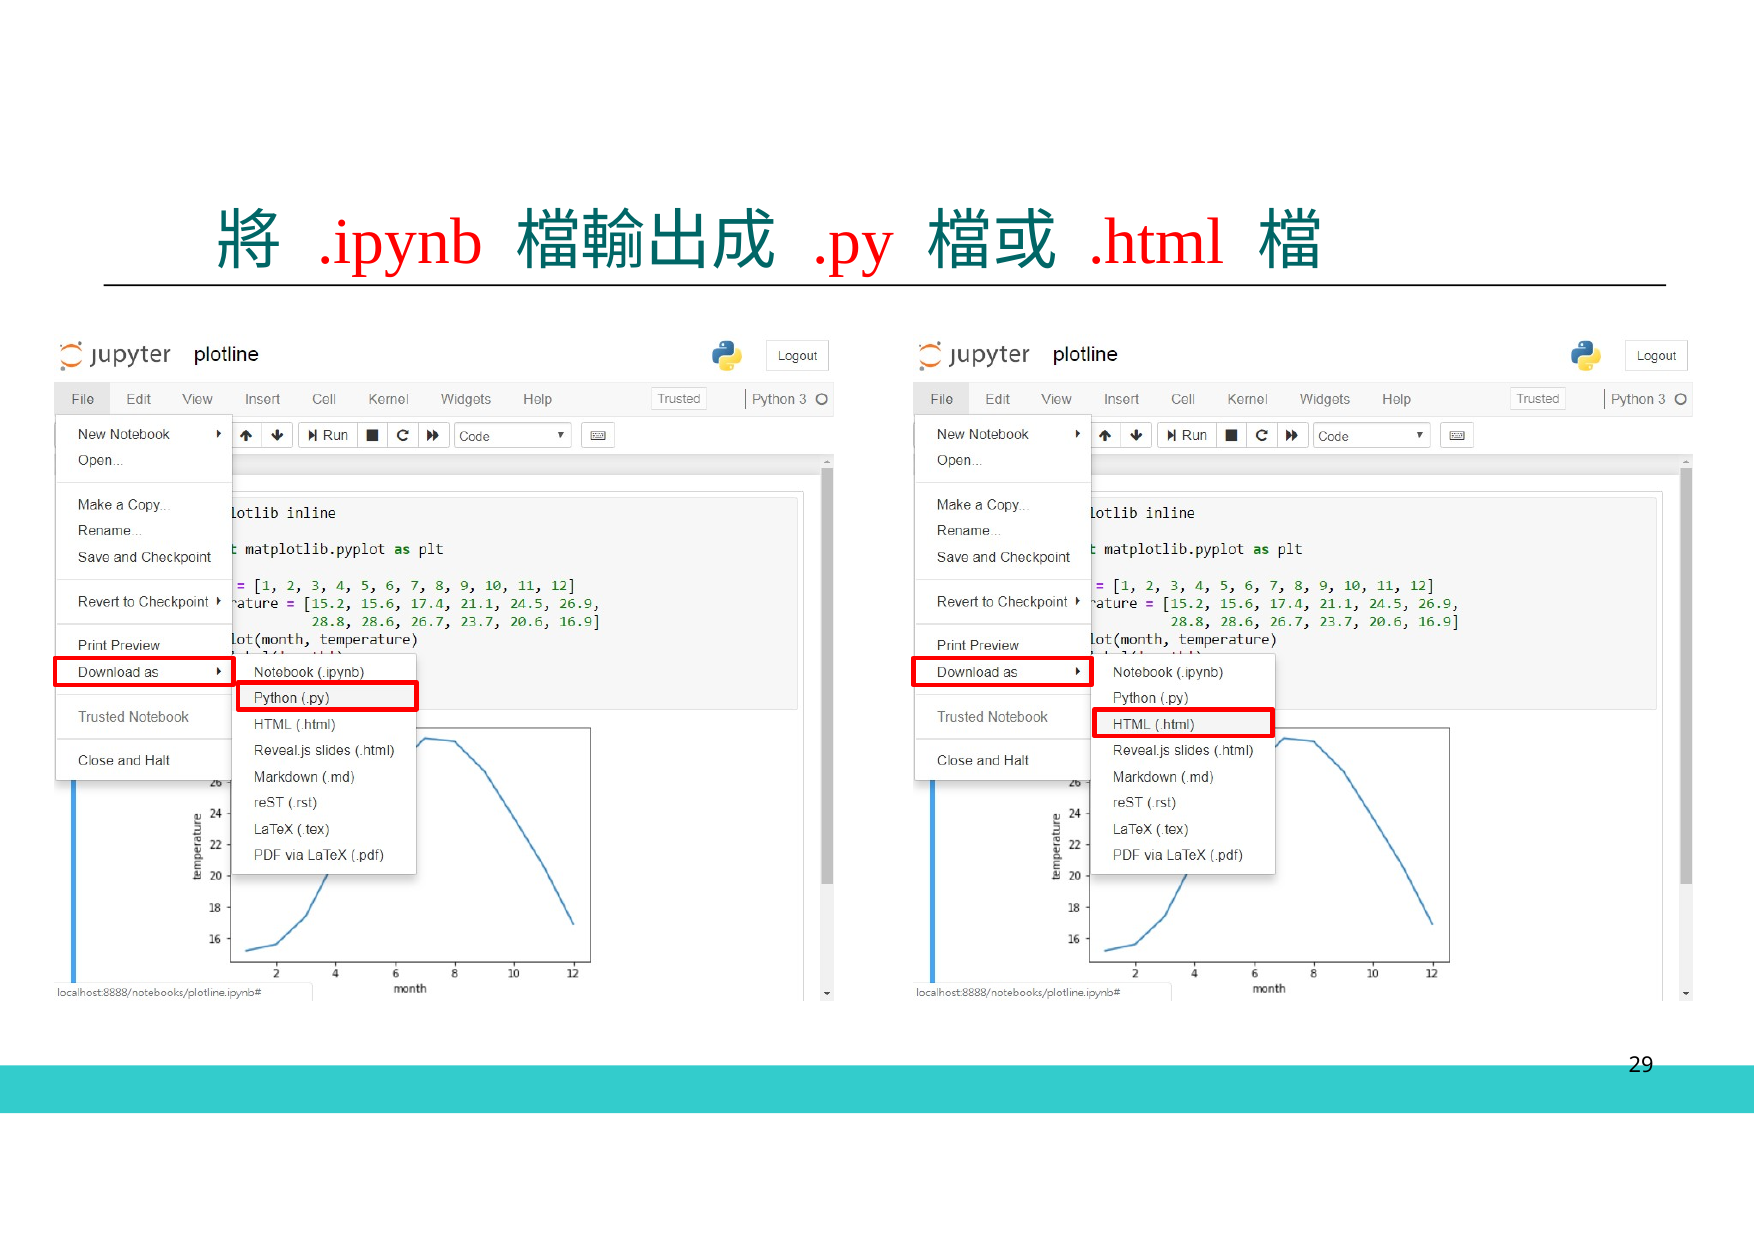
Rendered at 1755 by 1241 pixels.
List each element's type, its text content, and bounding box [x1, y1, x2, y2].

text_box 29 [1623, 1054, 1659, 1081]
title 將.ipynb 檔輸出成.py 檔或 .html 檔 [214, 196, 1540, 406]
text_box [910, 333, 1693, 1001]
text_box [52, 333, 834, 1001]
